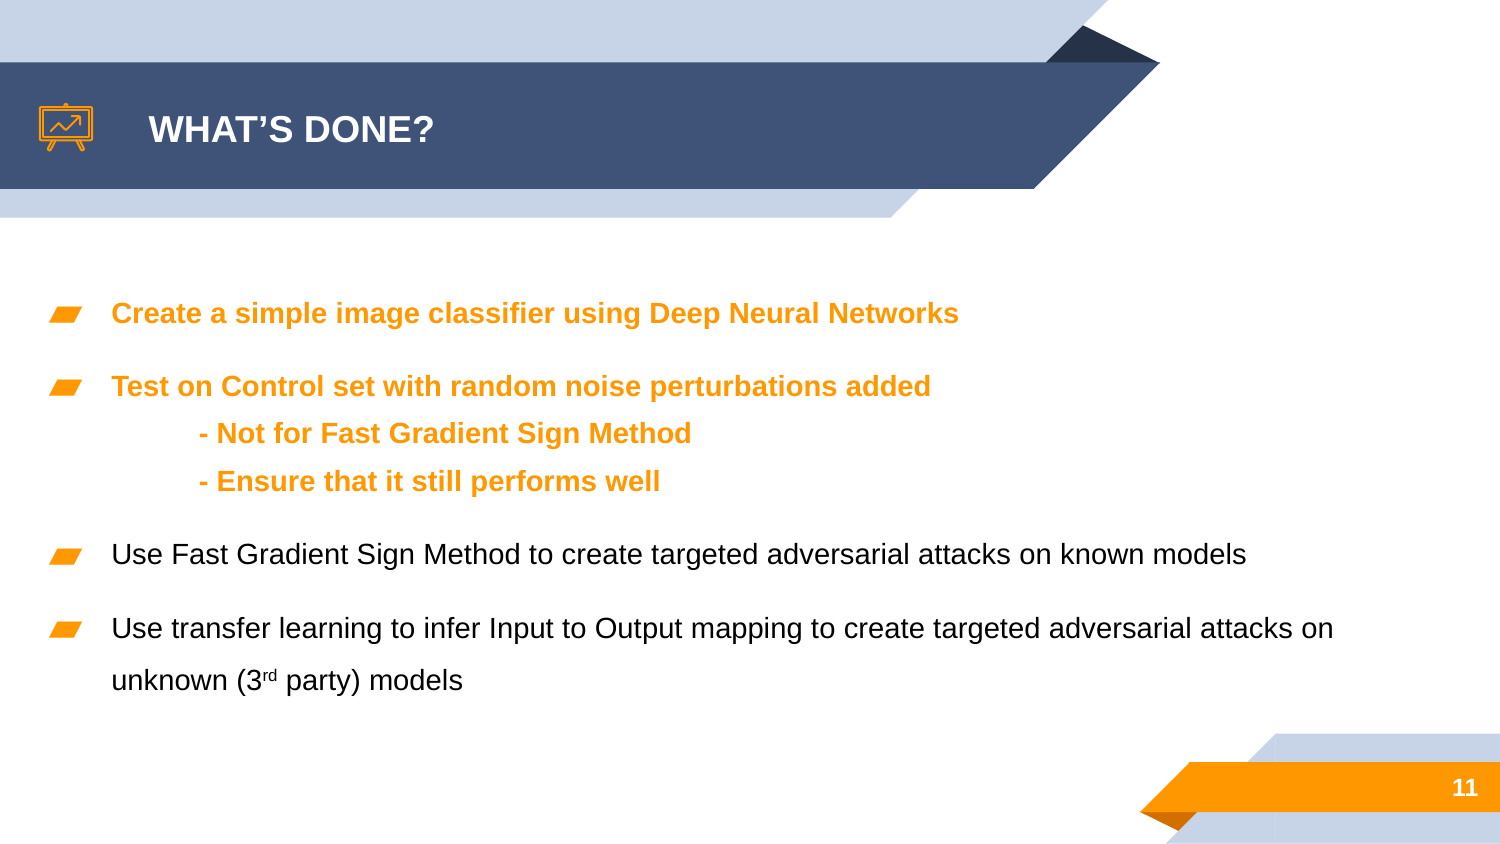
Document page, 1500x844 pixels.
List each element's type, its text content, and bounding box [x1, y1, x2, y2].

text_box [39, 103, 93, 151]
slide_number 11 [1465, 760, 1494, 813]
title WHAT’S DONE? [133, 64, 1165, 190]
text_box Create a simple image classifier using Deep Neural Networks Test on Control set with random noise perturbations added - Not for Fast Gradient Sign Method - Ensure that it still performs well Use Fast Gradient Sign Method to create targeted adversarial attacks on known models Use transfer learning to infer Input to Output mapping to create targeted adversarial attacks on unknown (3rd party) models [21, 233, 1465, 813]
